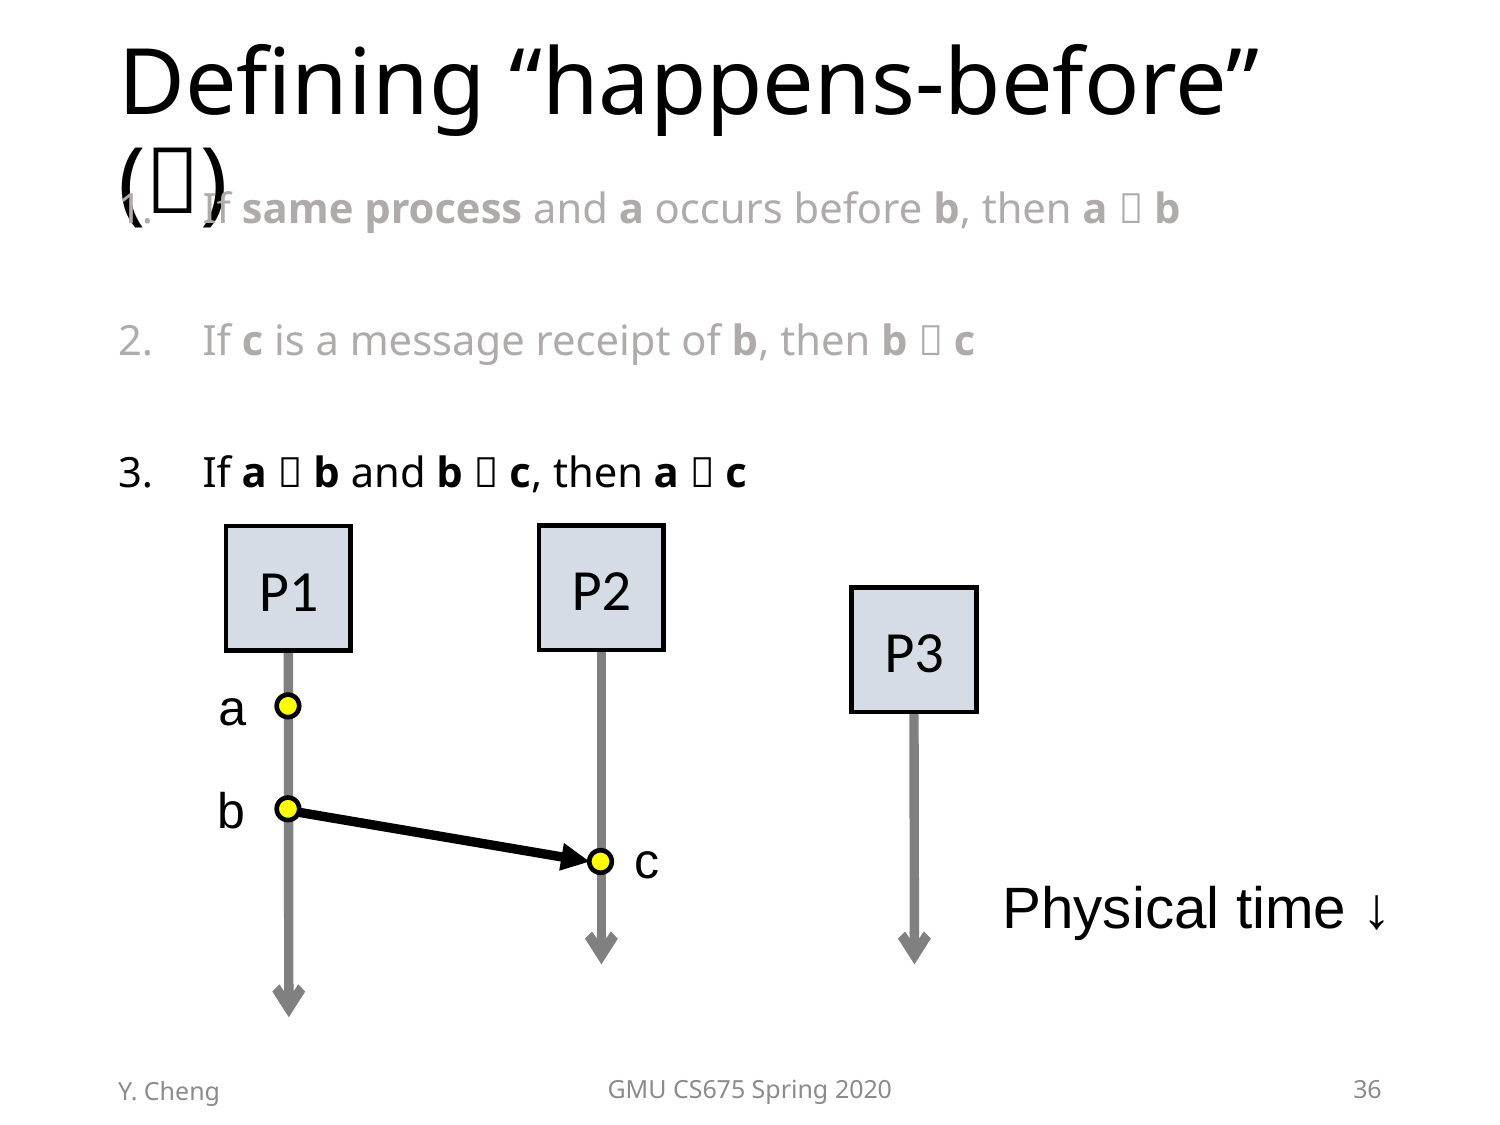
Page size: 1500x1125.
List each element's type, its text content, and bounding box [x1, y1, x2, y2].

title Defining “happens-before” () [103, 25, 1397, 243]
text_box [276, 694, 288, 718]
list If same process and a occurs before b, then a  b If c is a message receipt of b, then b  c If a  b and b  c, then a  c [103, 180, 1307, 507]
text_box [289, 694, 300, 718]
footer GMU CS675 Spring 2020 [496, 1060, 1004, 1121]
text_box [299, 812, 675, 898]
text_box Physical time ↓ [987, 862, 1407, 948]
text_box P1 [226, 526, 351, 651]
slide_number Y. Cheng [103, 1060, 441, 1121]
text_box P3 [851, 587, 977, 712]
text_box P2 [539, 525, 664, 650]
text_box b [202, 770, 260, 846]
text_box [276, 797, 288, 821]
text_box [289, 797, 300, 821]
slide_number 36 [1059, 1060, 1397, 1121]
text_box a [203, 668, 262, 743]
